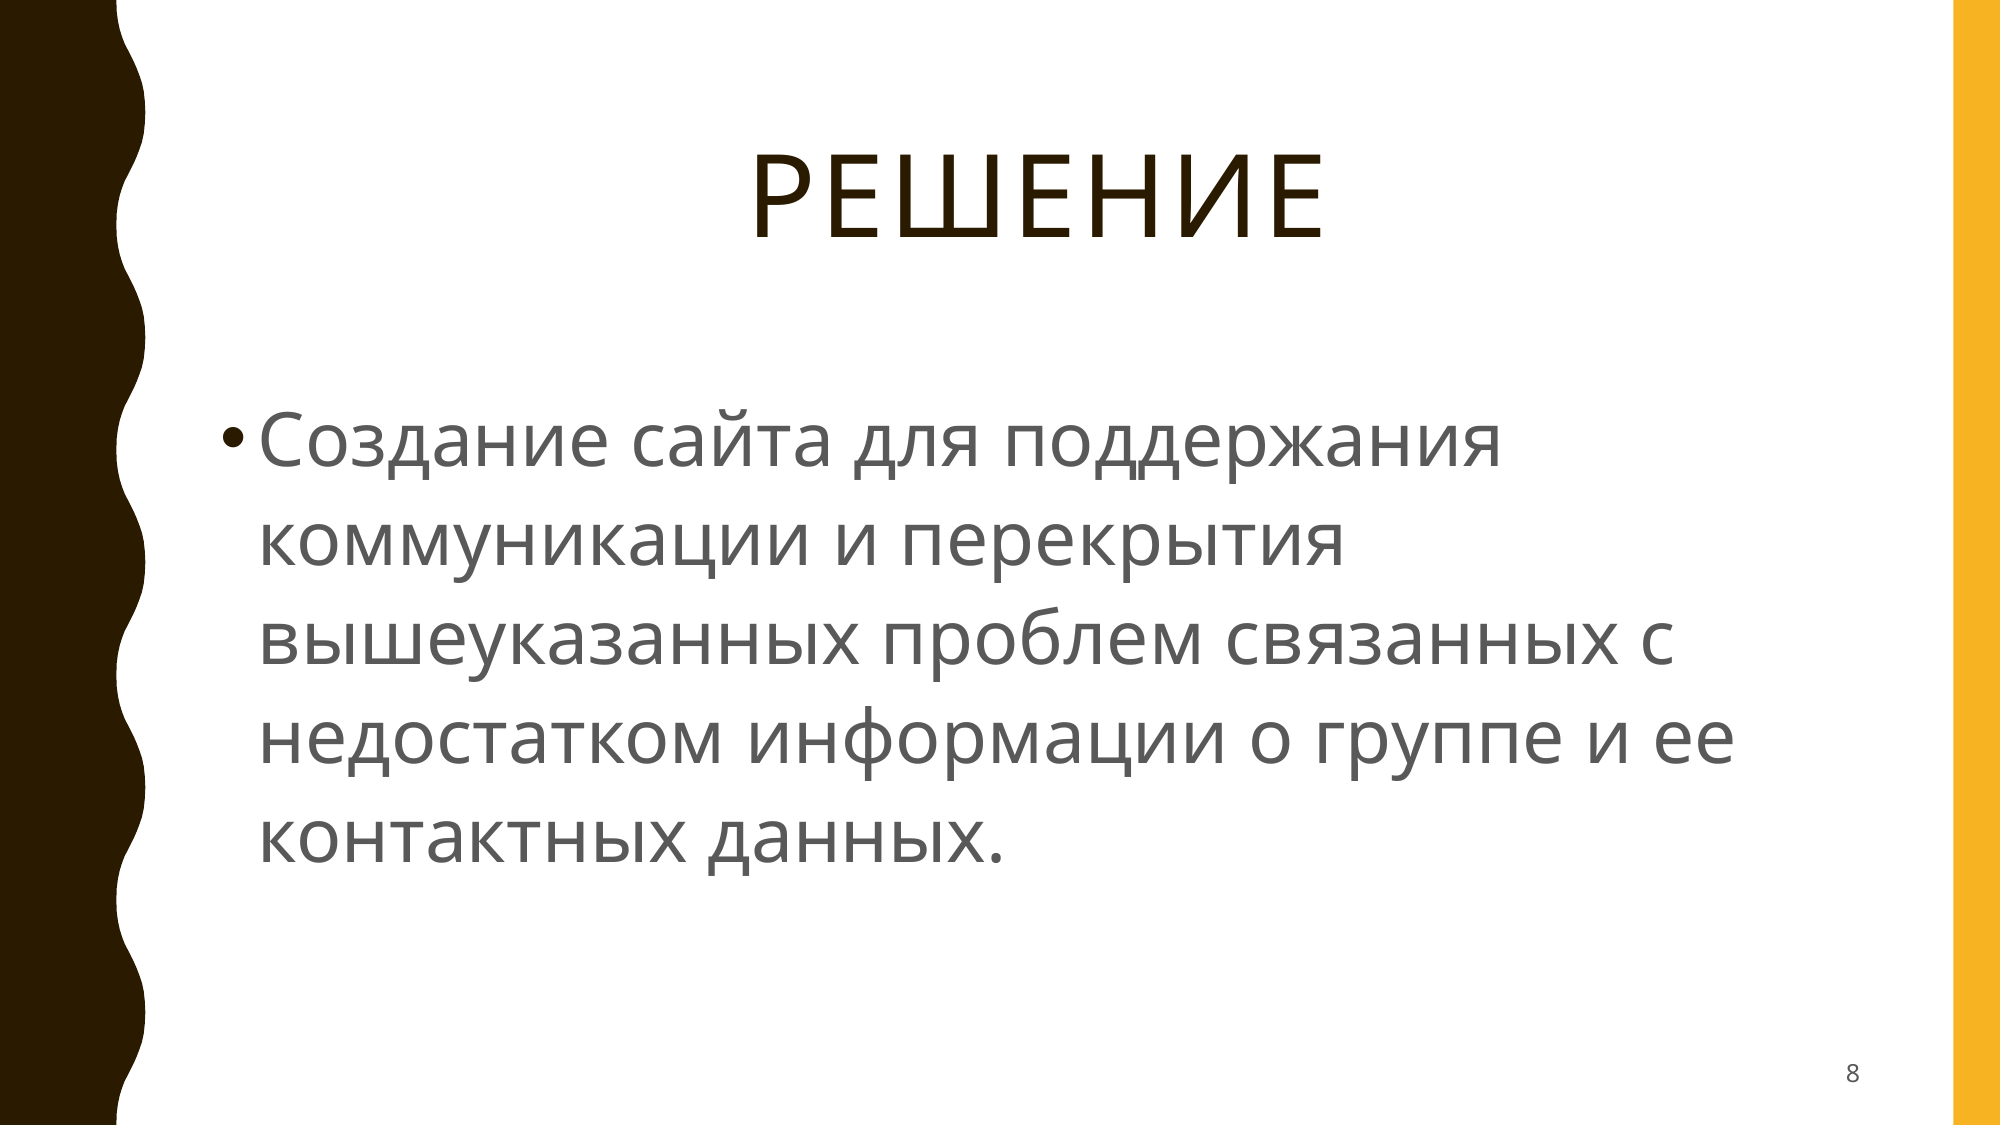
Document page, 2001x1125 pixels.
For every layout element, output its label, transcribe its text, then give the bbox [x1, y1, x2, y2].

slide_number 8 [1412, 1045, 1875, 1103]
list Создание сайта для поддержания коммуникации и перекрытия вышеуказанных проблем связанных с недостатком информации о группе и ее контактных данных. [205, 375, 1875, 965]
title Решение [731, 130, 1349, 375]
